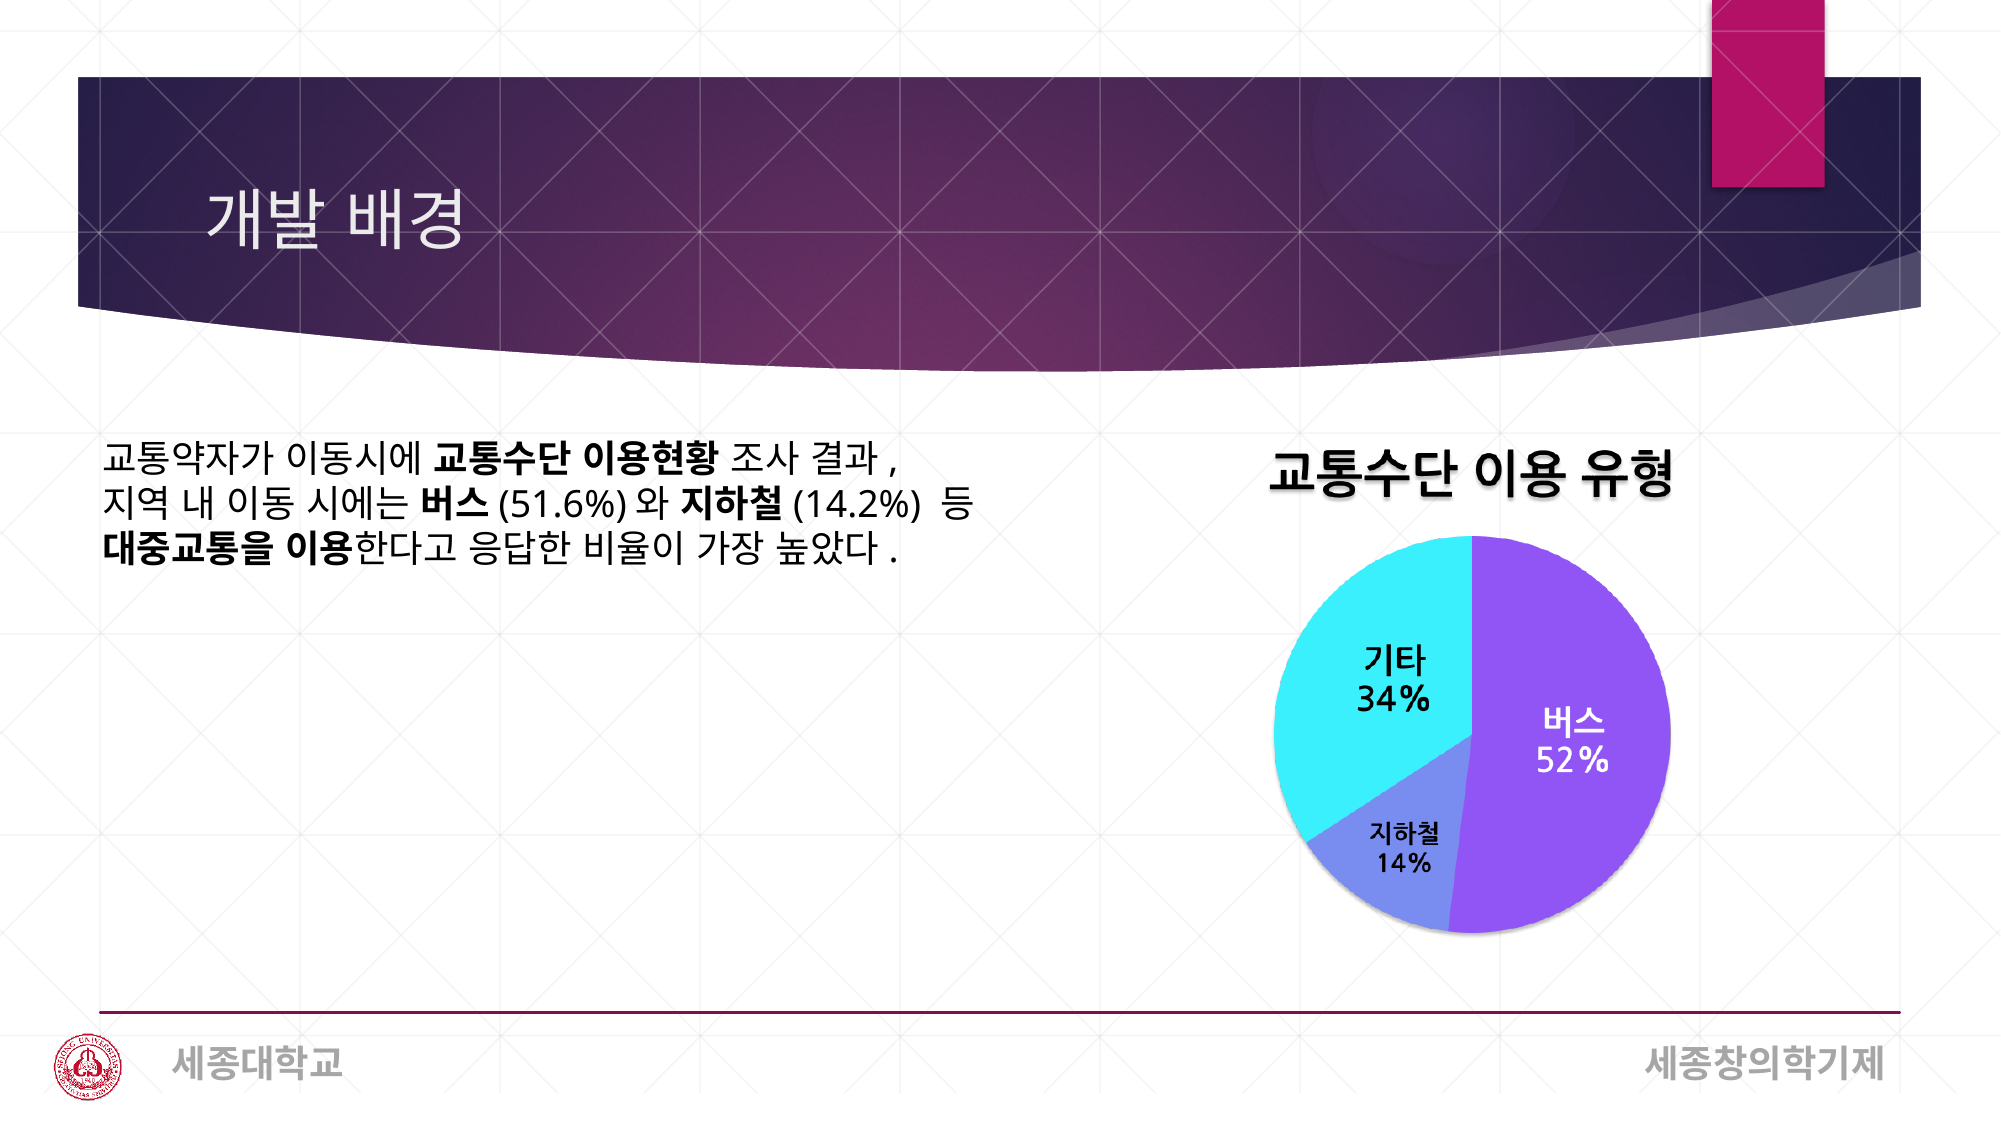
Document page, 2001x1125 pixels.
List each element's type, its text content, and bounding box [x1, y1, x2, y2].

text_box 교통약자가 이동시에 교통수단 이용현황 조사 결과, 지역 내 이동 시에는 버스(51.6%)와 지하철(14.2%) 등 대중교통을 이용한다고 응답한 비율이 가장 높았다. [87, 428, 1089, 578]
picture [1265, 449, 1676, 939]
picture [51, 1030, 124, 1104]
text_box 세종대학교 세종창의학기제 [126, 1032, 1936, 1089]
title 개발 배경 [189, 159, 1627, 276]
